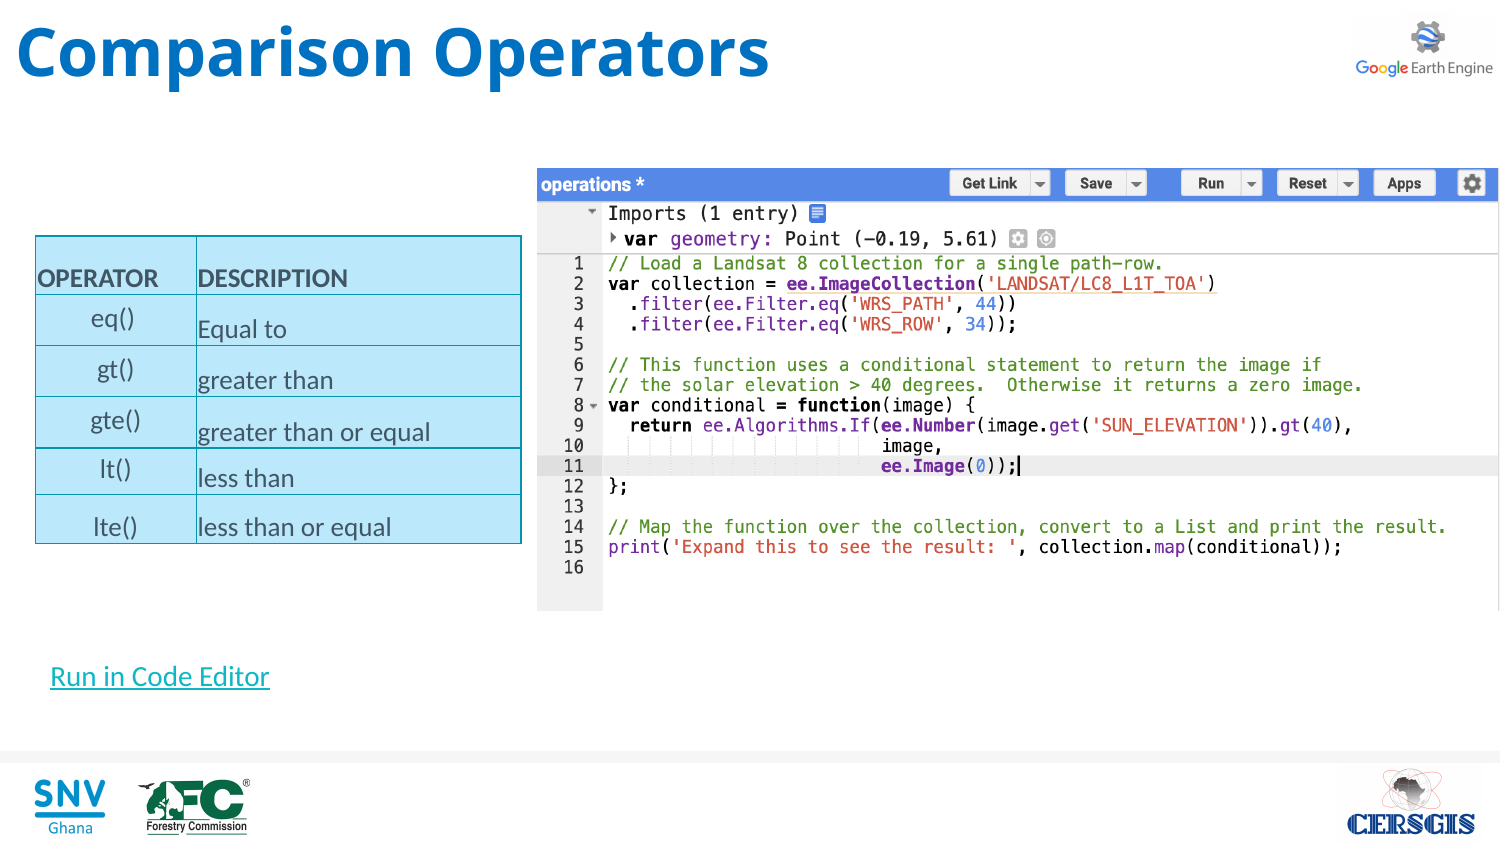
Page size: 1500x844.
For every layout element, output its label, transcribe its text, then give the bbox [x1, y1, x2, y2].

picture [1337, 763, 1484, 844]
table_cell Equal to [197, 295, 520, 345]
picture [1351, 11, 1498, 83]
table_cell eq() [36, 295, 196, 345]
table_cell gt() [36, 346, 196, 396]
table_cell lt() [36, 449, 196, 494]
table_cell greater than or equal [197, 397, 520, 447]
table_cell gte() [36, 397, 196, 447]
table_header DESCRIPTION [197, 237, 520, 294]
table_cell lte() [36, 495, 196, 543]
picture [537, 168, 1500, 611]
table_header OPERATOR [36, 237, 196, 294]
title Comparison Operators [0, 1, 1331, 105]
table_cell less than or equal [197, 495, 520, 543]
text_box Run in Code Editor [35, 649, 365, 700]
picture [138, 772, 250, 842]
table_cell less than [197, 449, 520, 494]
picture [29, 775, 111, 839]
table_cell greater than [197, 346, 520, 396]
